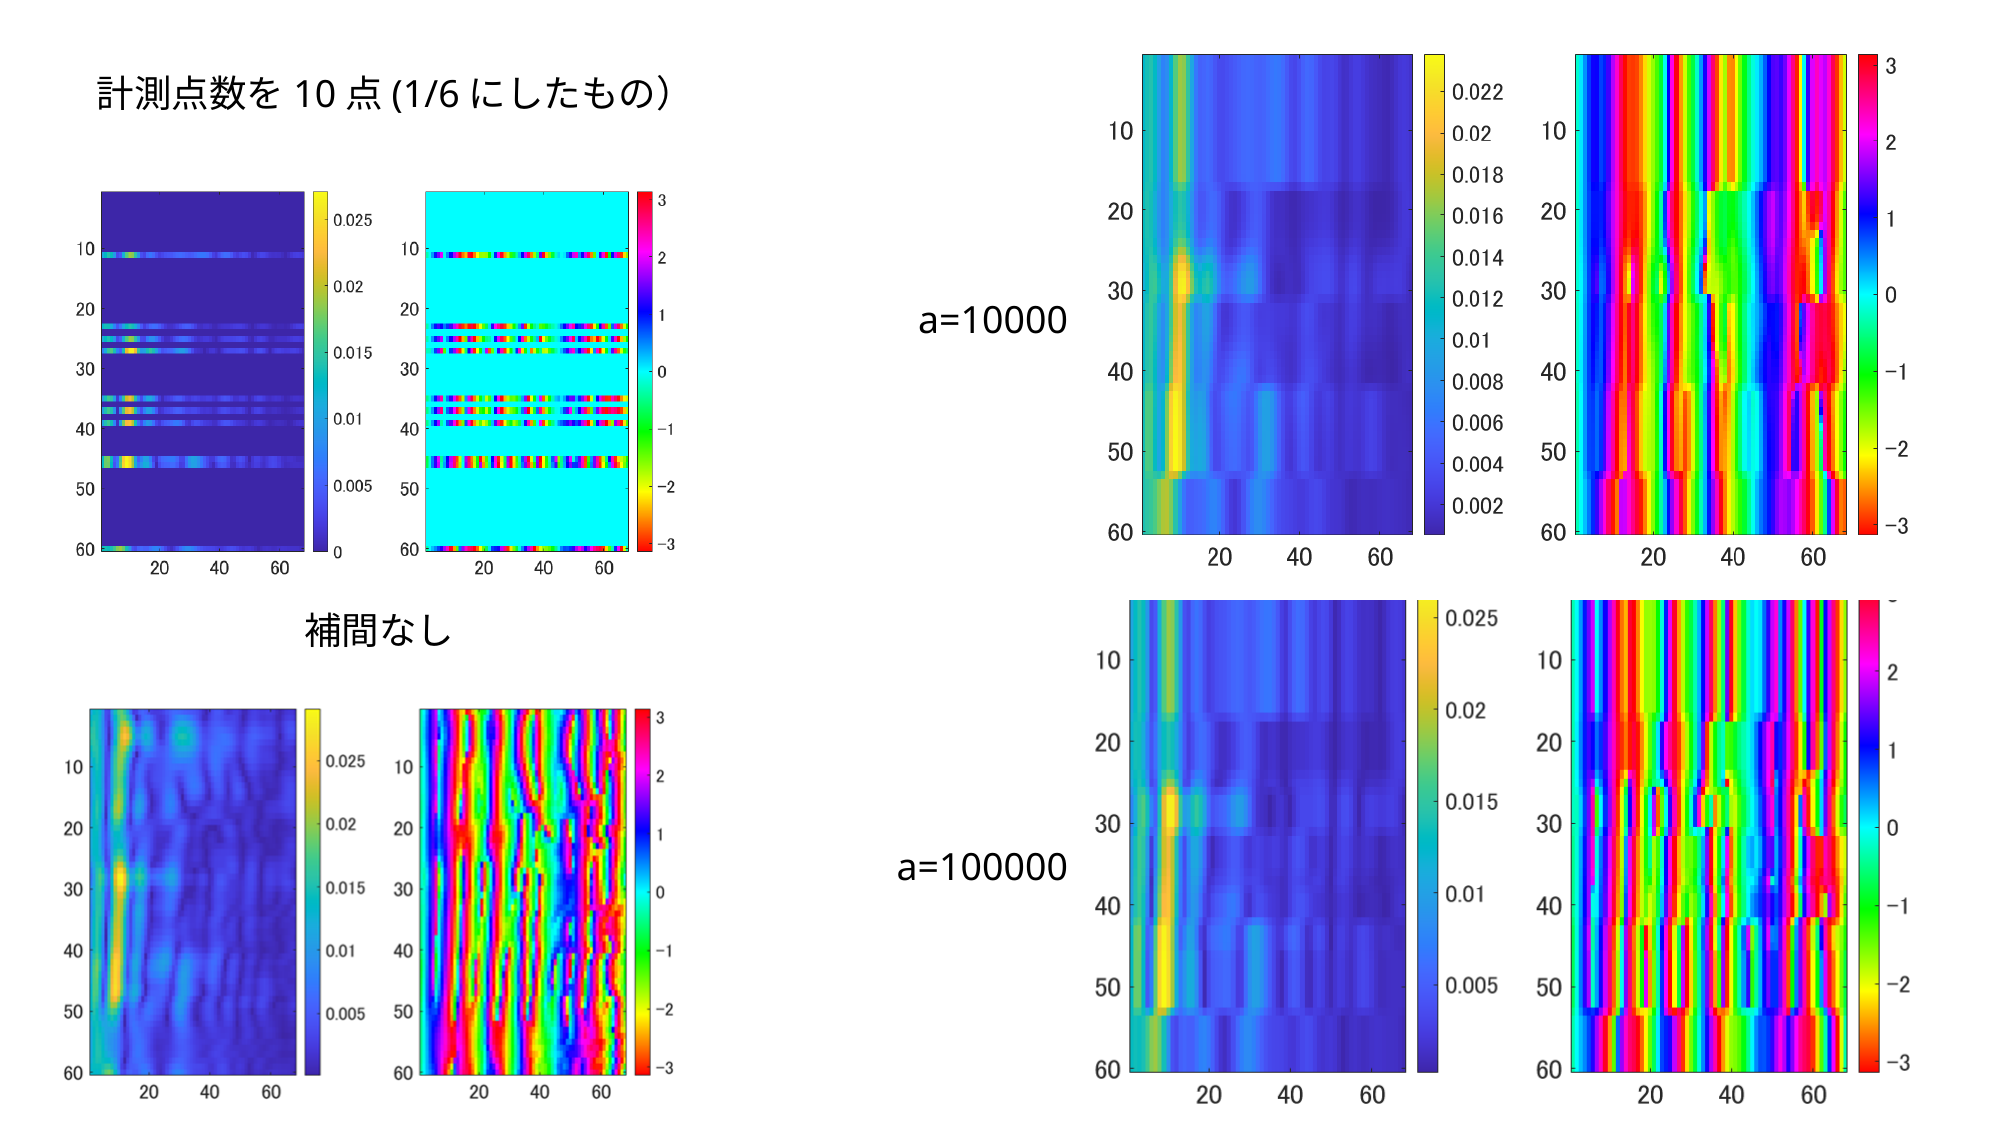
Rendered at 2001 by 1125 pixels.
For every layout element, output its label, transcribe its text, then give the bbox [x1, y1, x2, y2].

picture [0, 675, 742, 1125]
text_box 補間なし [289, 600, 496, 660]
text_box 計測点数を10点(1/6にしたもの） [82, 62, 1013, 122]
picture [986, 0, 2000, 1125]
text_box a=100000 [881, 835, 986, 896]
picture [5, 158, 742, 600]
text_box a=10000 [903, 288, 1013, 349]
